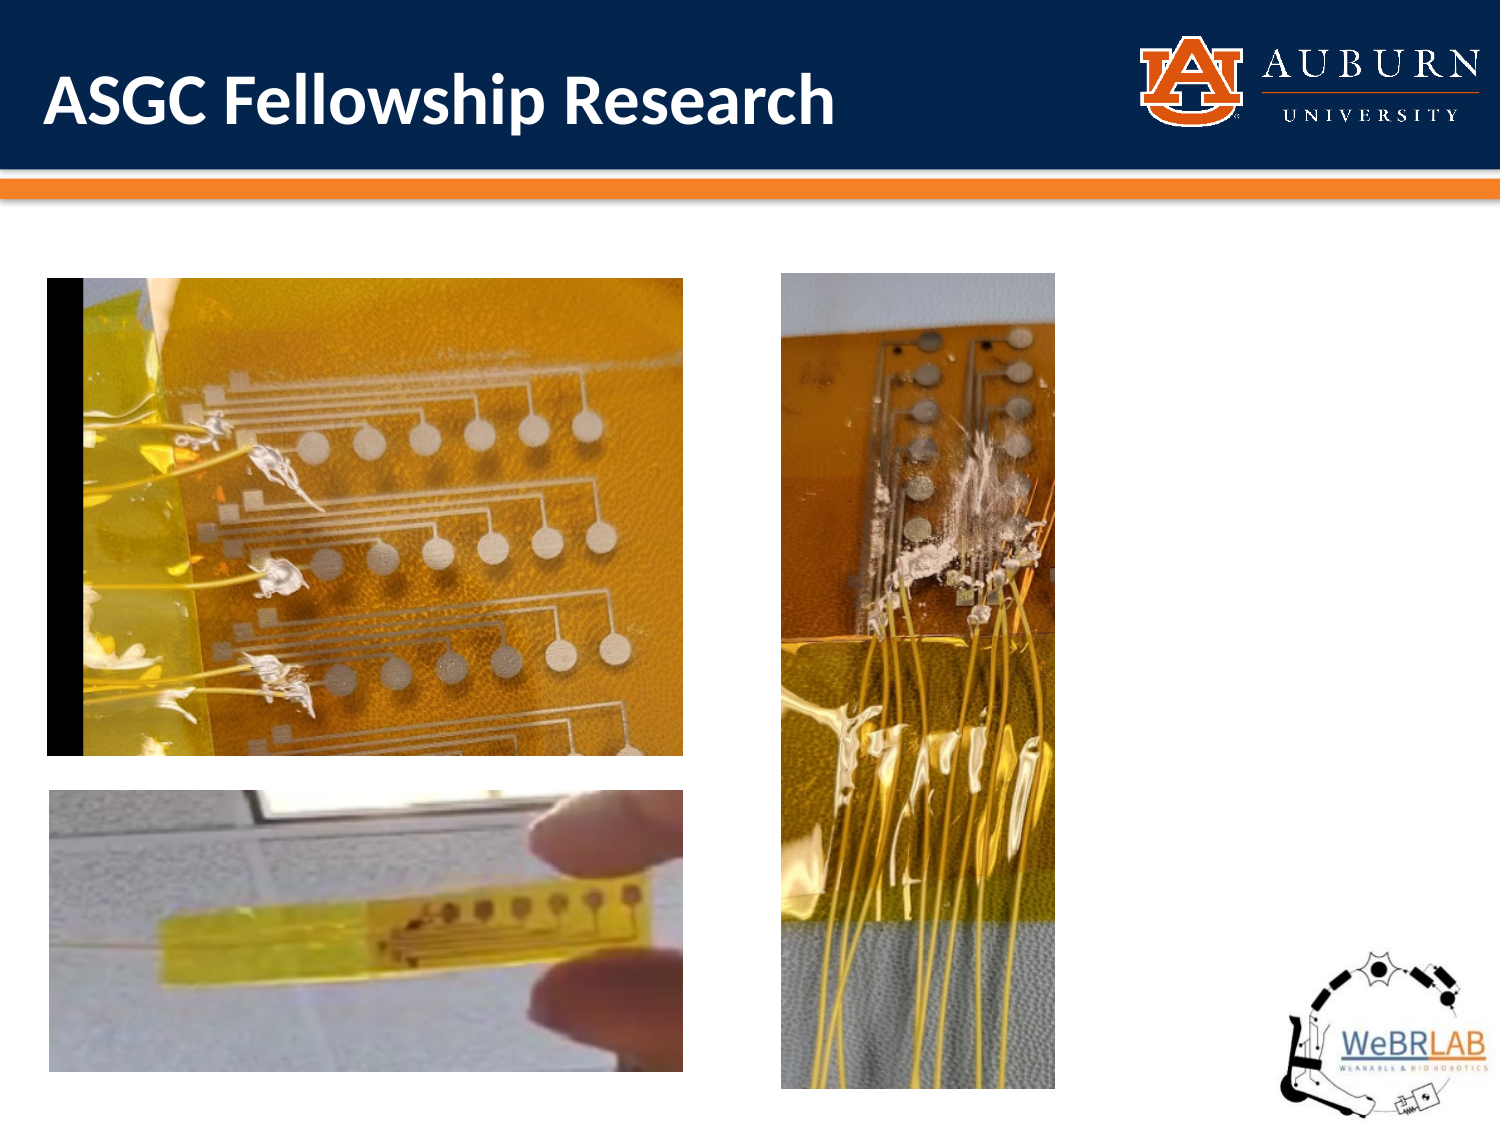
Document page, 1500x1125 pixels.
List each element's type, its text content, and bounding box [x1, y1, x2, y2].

picture [1271, 939, 1500, 1125]
picture [47, 277, 683, 756]
picture [781, 273, 1055, 1089]
picture [48, 790, 683, 1072]
picture [1140, 36, 1480, 127]
title ASGC Fellowship Research [36, 35, 1118, 146]
